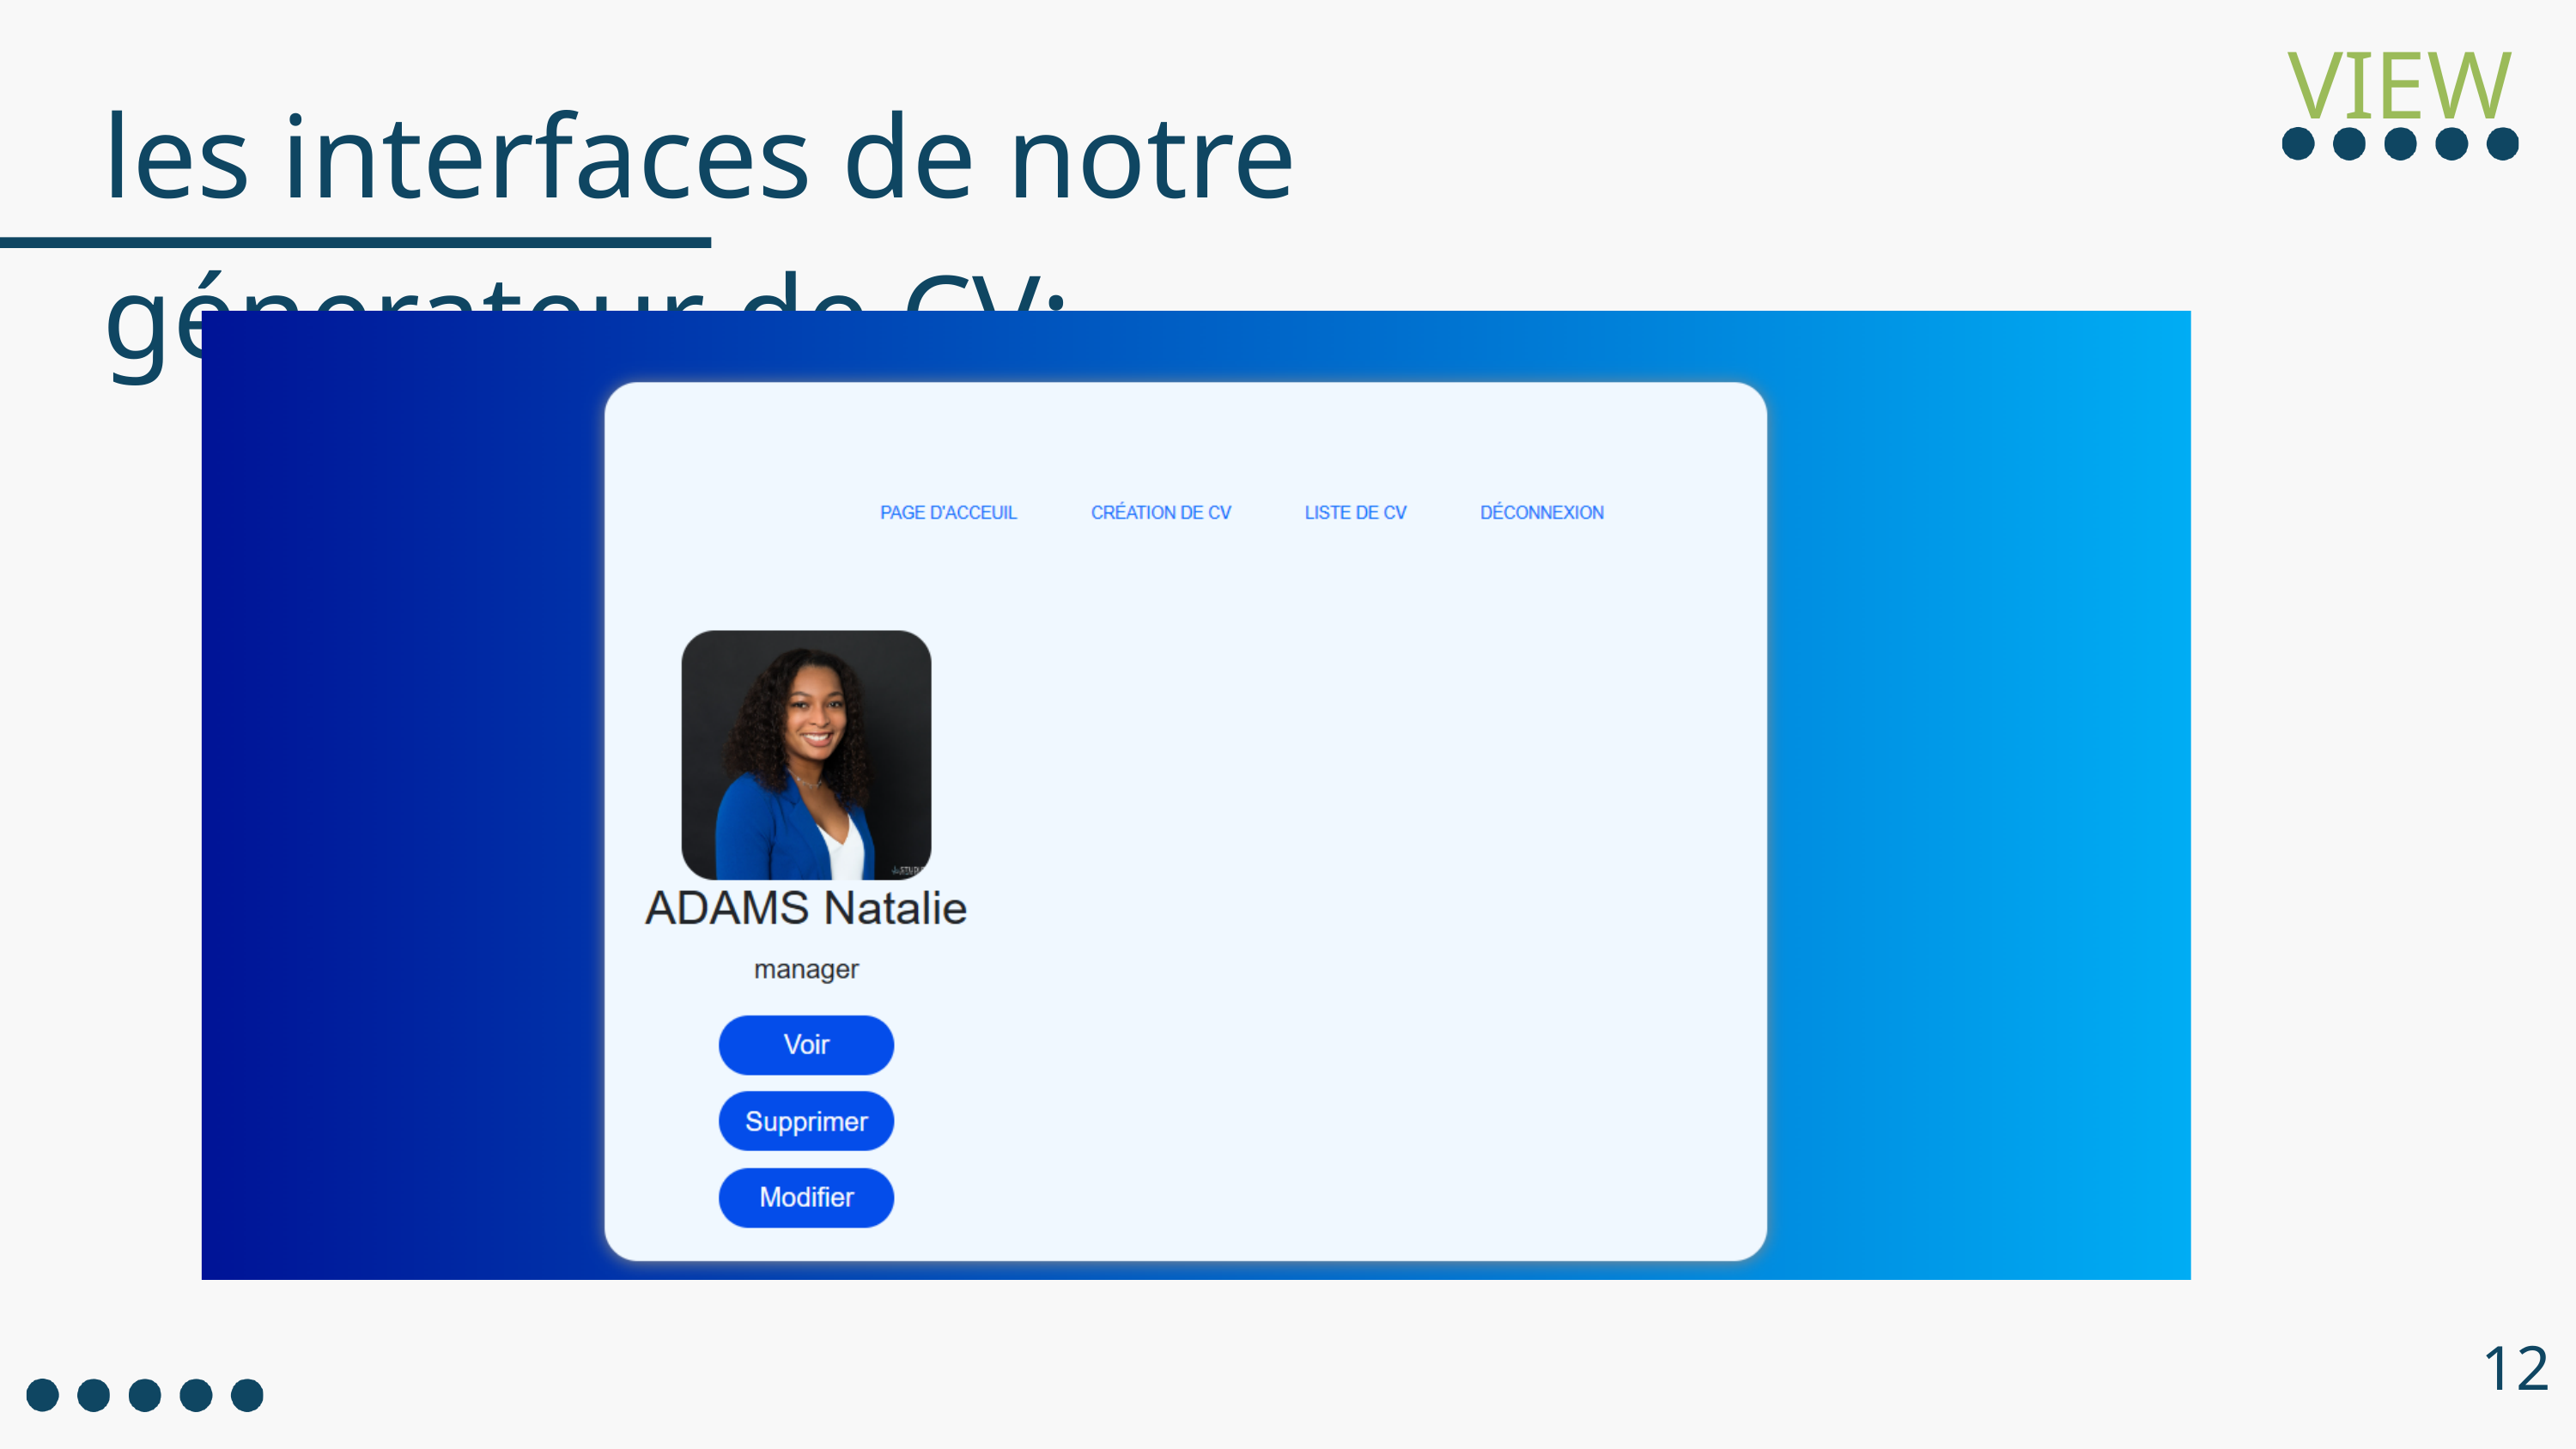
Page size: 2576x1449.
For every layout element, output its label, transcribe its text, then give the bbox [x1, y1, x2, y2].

text_box [26, 1377, 264, 1413]
text_box 12 [2482, 1317, 2552, 1449]
text_box [2281, 125, 2519, 161]
text_box les interfaces de notre génerateur de CV: [102, 60, 1892, 381]
text_box VIEW [1829, 7, 2576, 138]
text_box [201, 311, 2191, 1280]
